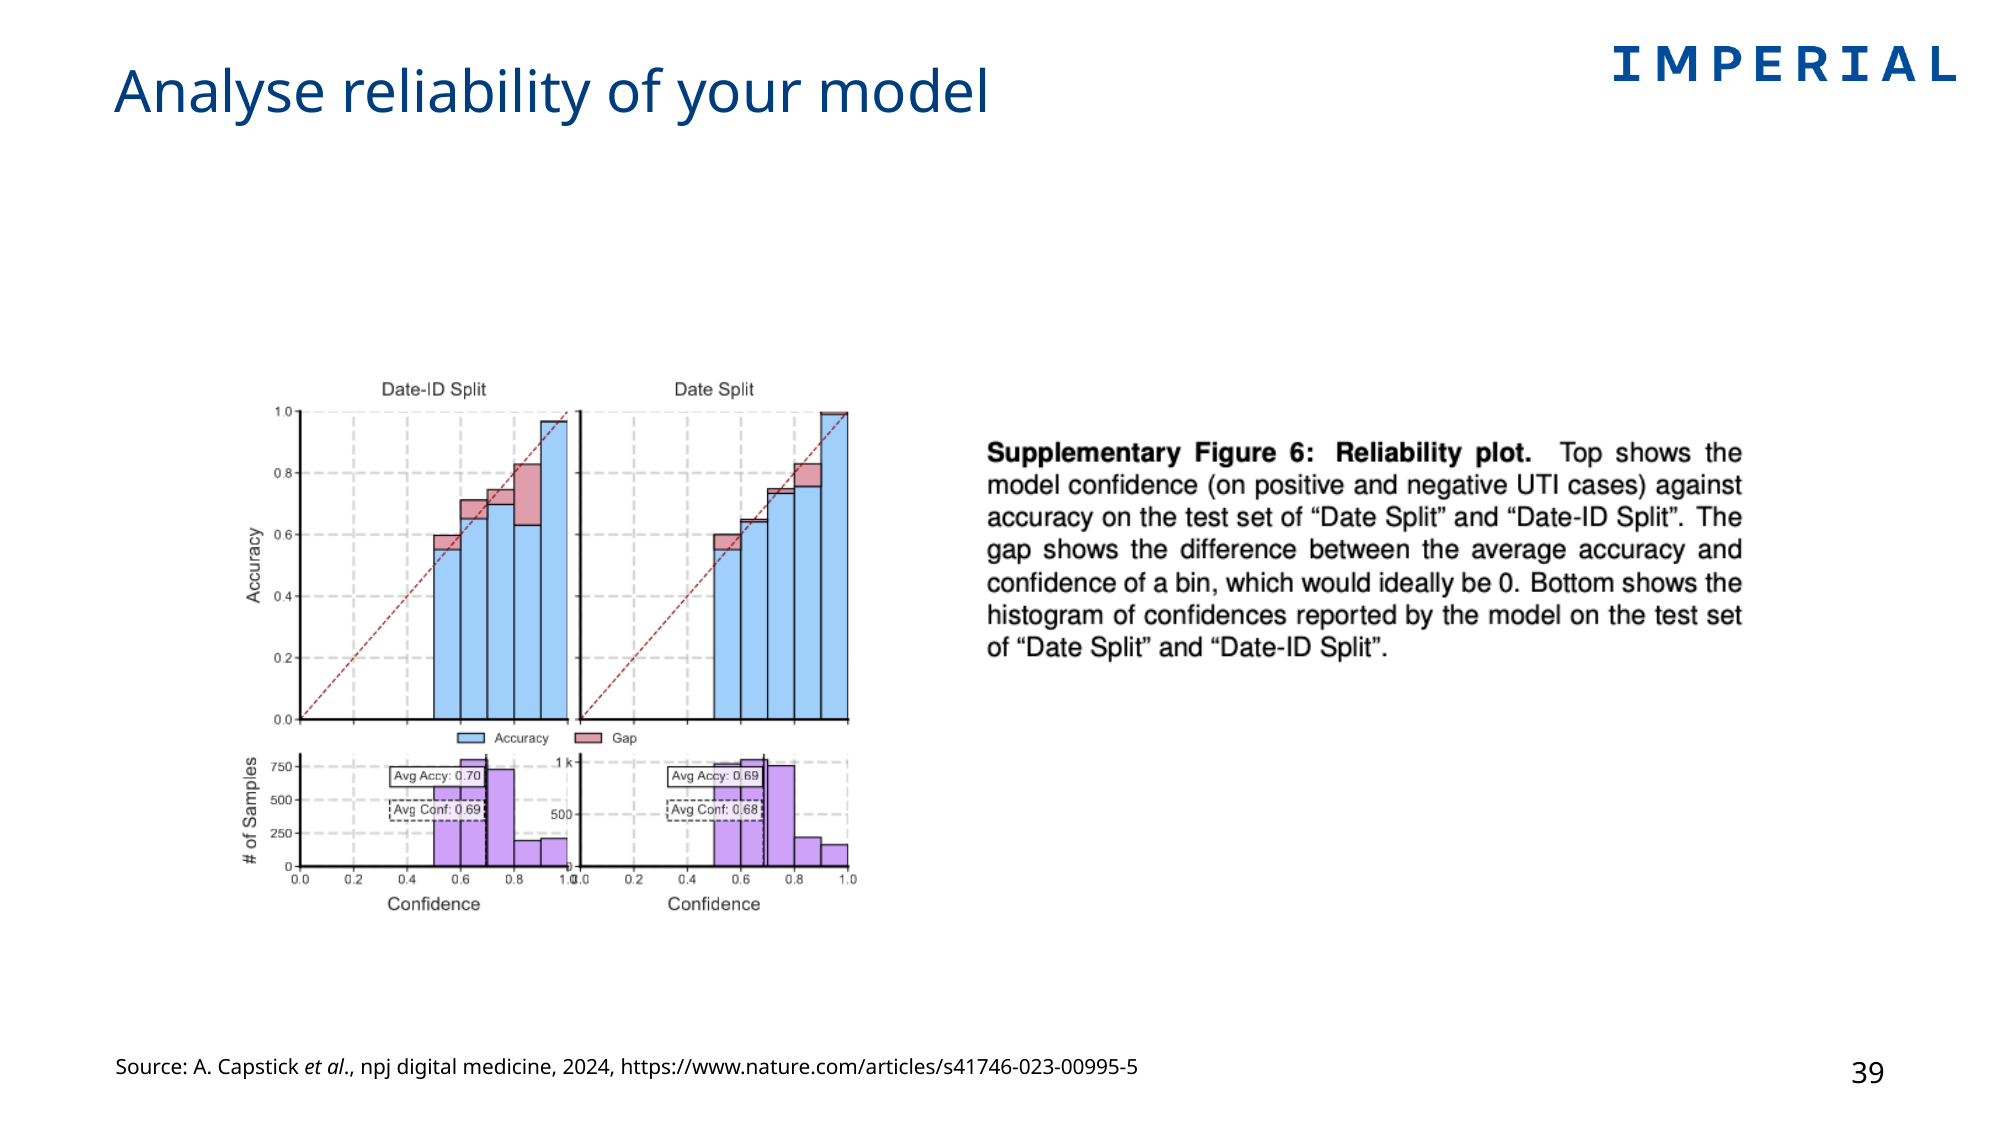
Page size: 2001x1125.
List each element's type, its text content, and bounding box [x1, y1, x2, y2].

slide_number 39 [1433, 1046, 1901, 1103]
text_box Source: A. Capstick et al., npj digital medicine, 2024, https://www.nature.com/articles/s41746-023-00995-5 [100, 1046, 1472, 1087]
picture [181, 296, 905, 934]
picture [1900, 46, 1956, 81]
title Analyse reliability of your model [99, 0, 1900, 184]
picture [948, 420, 1772, 677]
